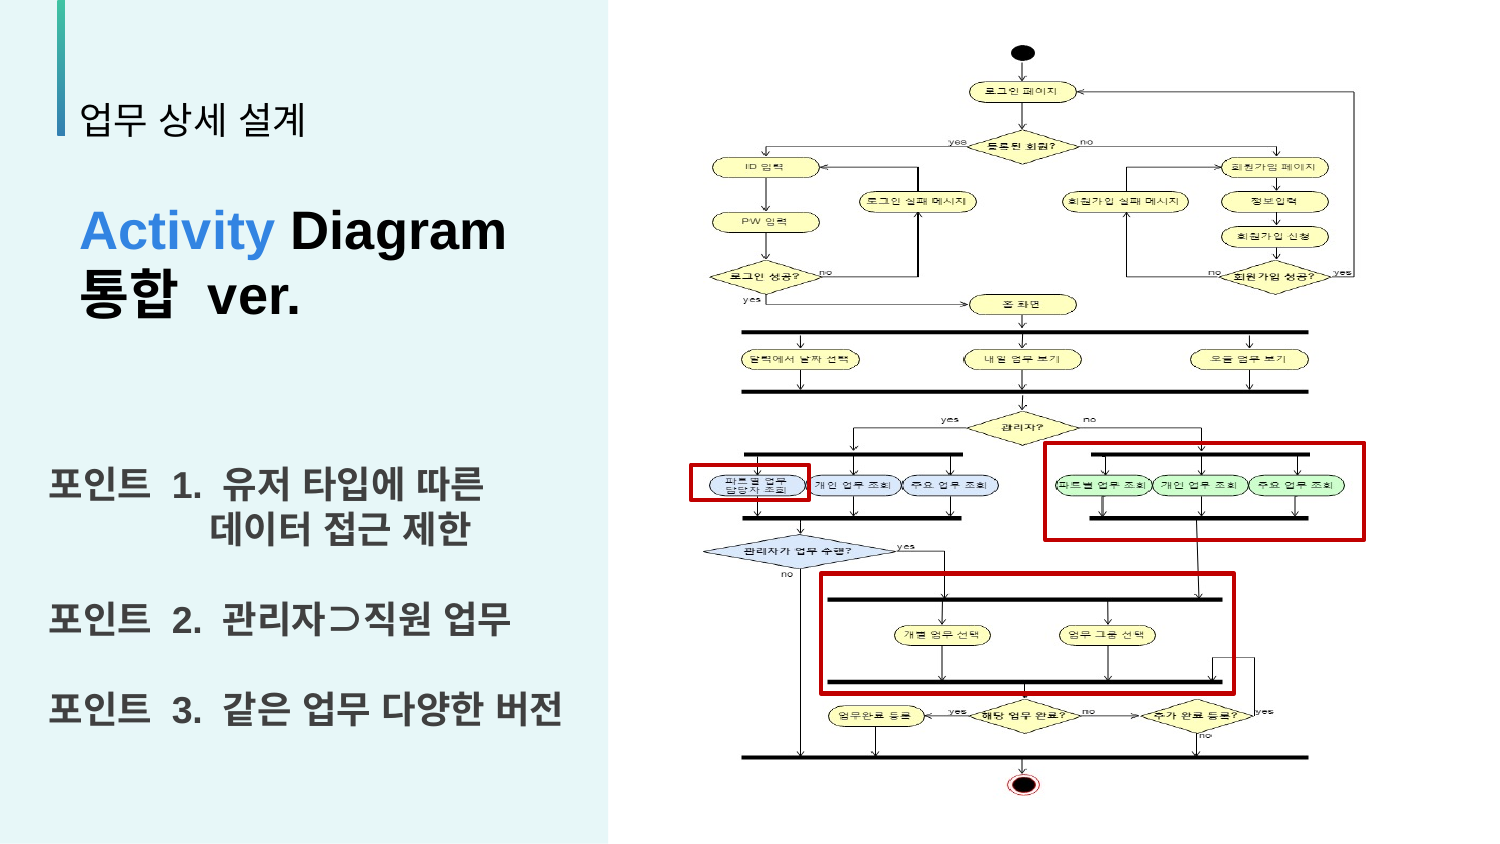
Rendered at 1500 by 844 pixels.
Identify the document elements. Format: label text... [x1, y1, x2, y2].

text_box [689, 463, 698, 502]
text_box [0, 0, 610, 844]
picture [703, 42, 1365, 802]
text_box 포인트 1. 유저 타입에 따른 데이터 접근 제한 포인트 2. 관리자⊃직원 업무 포인트 3. 같은 업무 다양한 버전 [34, 453, 670, 739]
text_box [55, 0, 67, 137]
text_box Activity Diagram 통합 ver. [64, 151, 573, 349]
text_box 업무 상세 설계 [63, 88, 634, 151]
